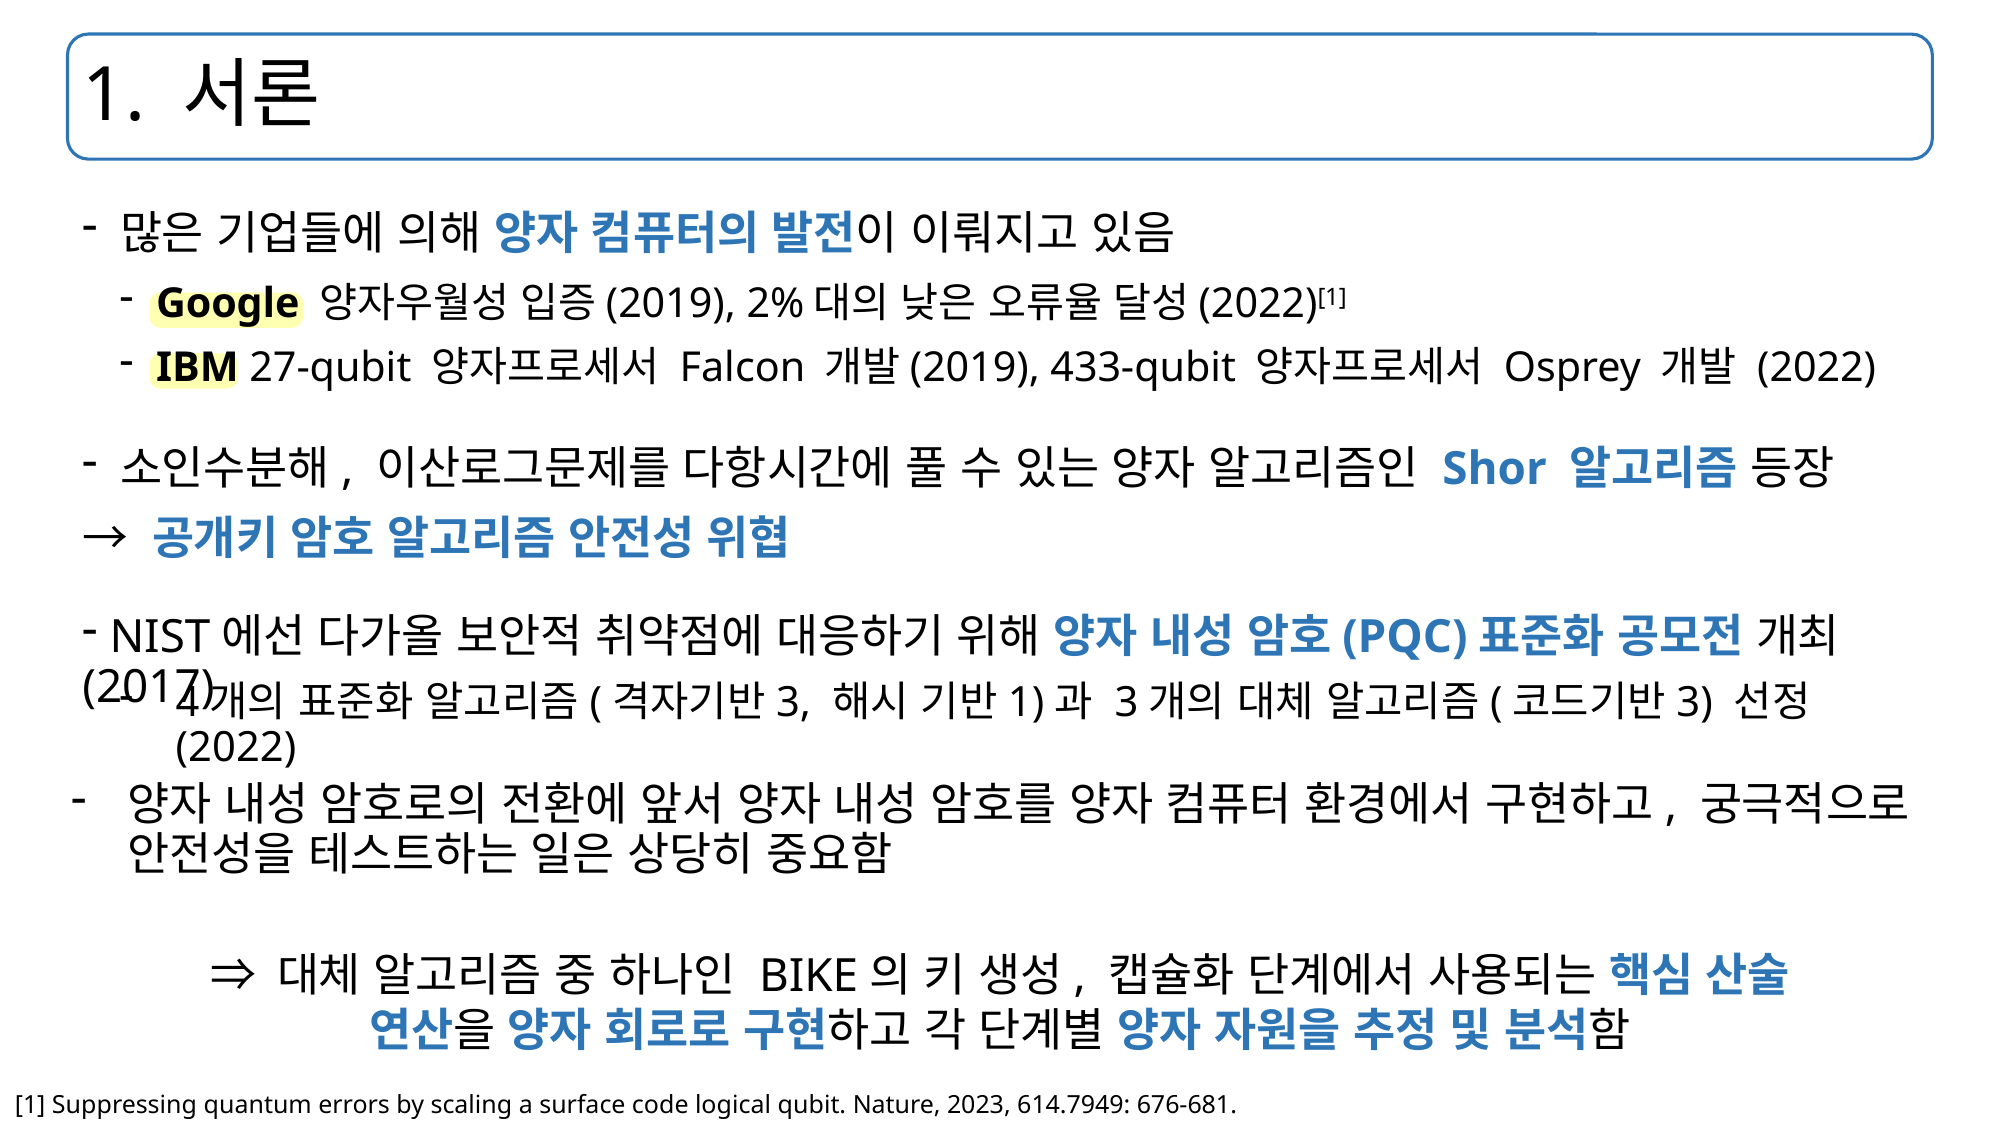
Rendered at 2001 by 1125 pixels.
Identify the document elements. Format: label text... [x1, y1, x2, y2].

text_box [1] Suppressing quantum errors by scaling a surface code logical qubit. Nature, 2023, 614.7949: 676-681. [0, 1081, 1960, 1125]
text_box ⇒ 대체 알고리즘 중 하나인 BIKE의 키 생성, 캡슐화 단계에서 사용되는 핵심 산술 연산을 양자 회로로 구현하고 각 단계별 양자 자원을 추정 및 분석함 [149, 901, 1851, 1081]
title 1. 서론 [67, 34, 1933, 160]
text_box 양자 내성 암호로의 전환에 앞서 양자 내성 암호를 양자 컴퓨터 환경에서 구현하고, 궁극적으로 안전성을 테스트하는 일은 상당히 중요함 [56, 774, 1933, 888]
text_box 4개의 표준화 알고리즘(격자기반3, 해시 기반1)과 3개의 대체 알고리즘(코드기반3) 선정 (2022) [104, 673, 1919, 774]
text_box 많은 기업들에 의해 양자 컴퓨터의 발전이 이뤄지고 있음 [67, 190, 1786, 272]
text_box NIST에선 다가올 보안적 취약점에 대응하기 위해 양자 내성 암호(PQC)표준화 공모전 개최 (2017) [67, 605, 1995, 720]
text_box 소인수분해, 이산로그문제를 다항시간에 풀 수 있는 양자 알고리즘인 Shor 알고리즘 등장 → 공개키 암호 알고리즘 안전성 위협 [67, 421, 1919, 588]
text_box Google 양자우월성 입증(2019), 2%대의 낮은 오류율 달성(2022)[1] IBM 27-qubit 양자프로세서 Falcon 개발(2019), 433-qubit 양자프로세서 Osprey 개발 (2022) [104, 252, 1896, 420]
